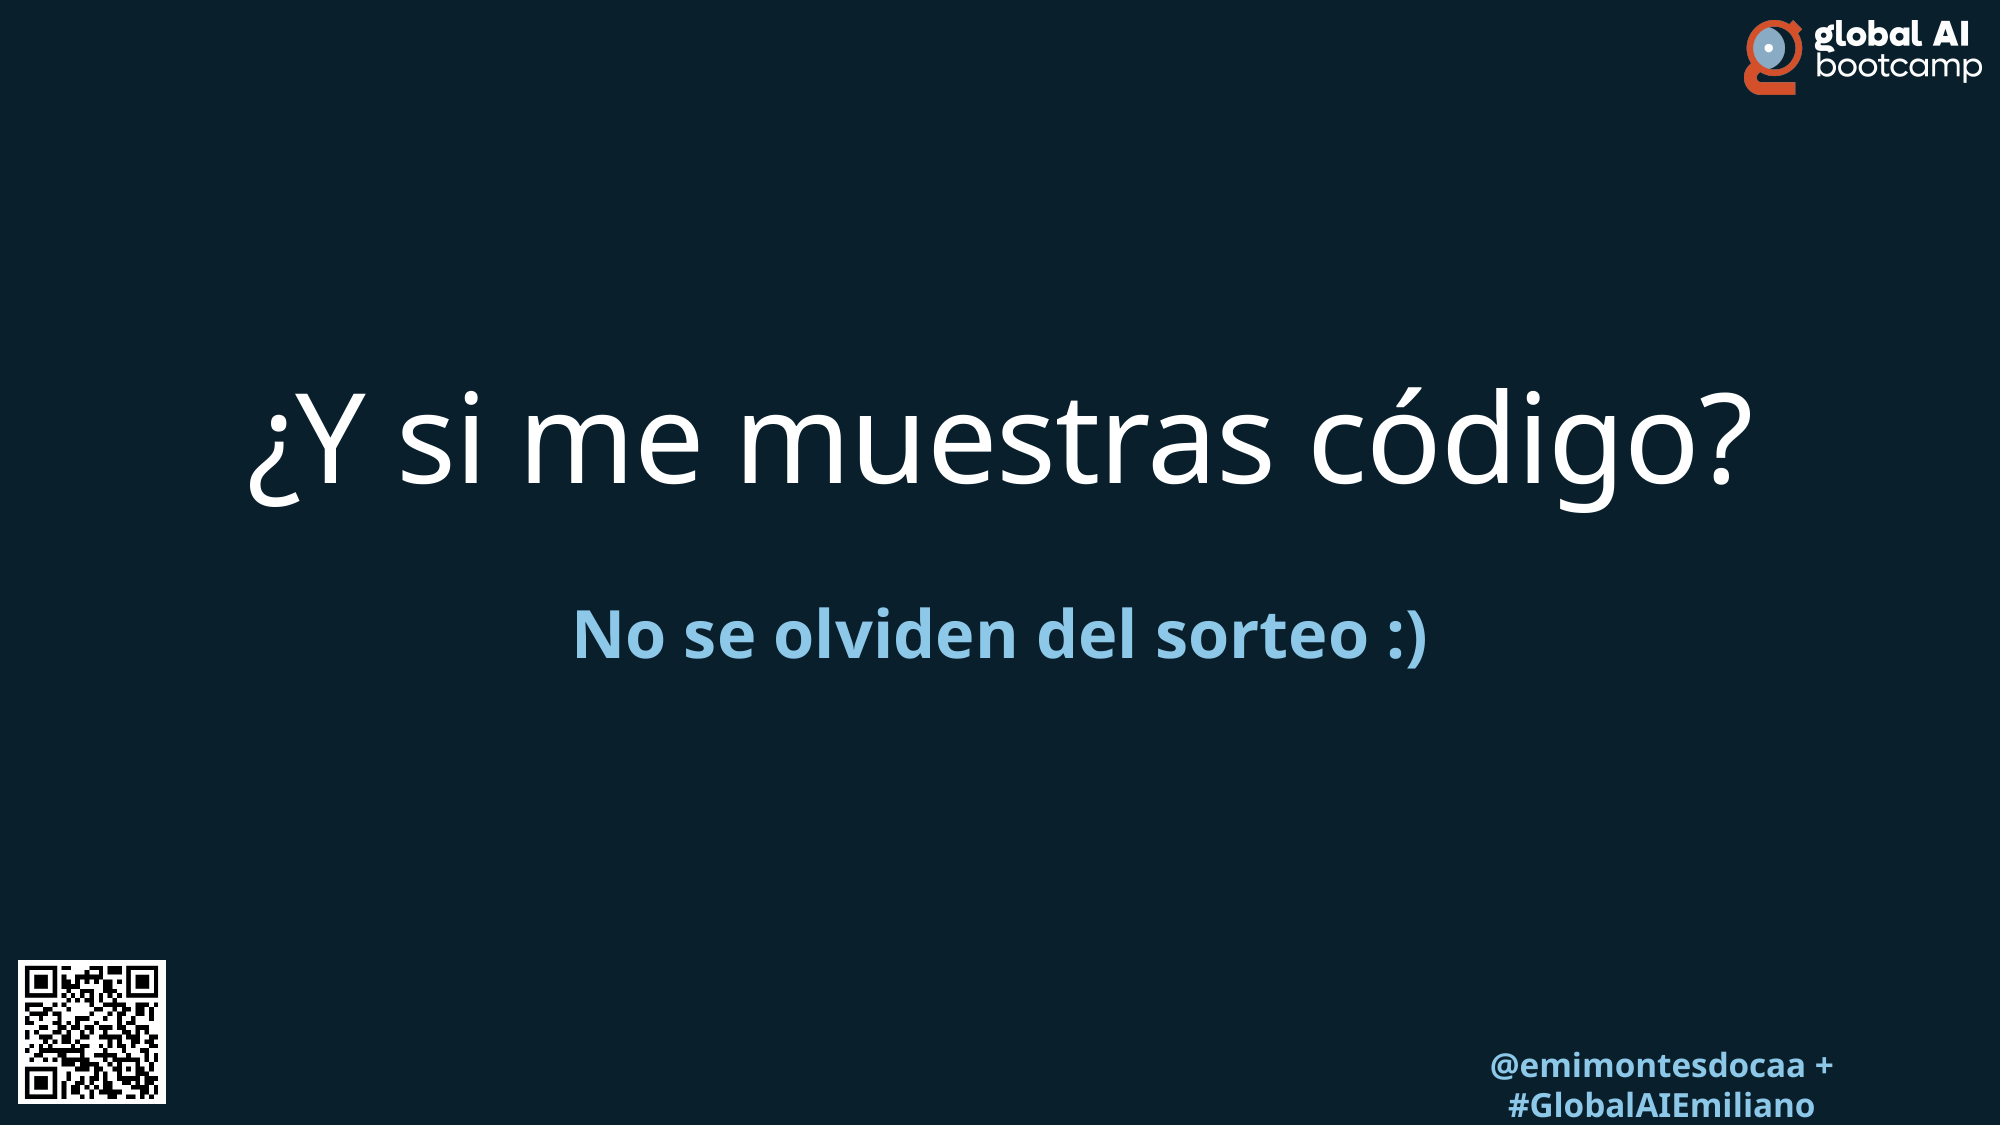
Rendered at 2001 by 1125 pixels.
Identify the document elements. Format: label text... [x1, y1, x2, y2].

text_box @emimontesdocaa + #GlobalAIEmiliano [1342, 1044, 1982, 1125]
title ¿Y si me muestras código? [238, 358, 1762, 547]
text_box No se olviden del sorteo :) [480, 591, 1520, 673]
picture [18, 960, 166, 1104]
picture [1743, 19, 1982, 95]
